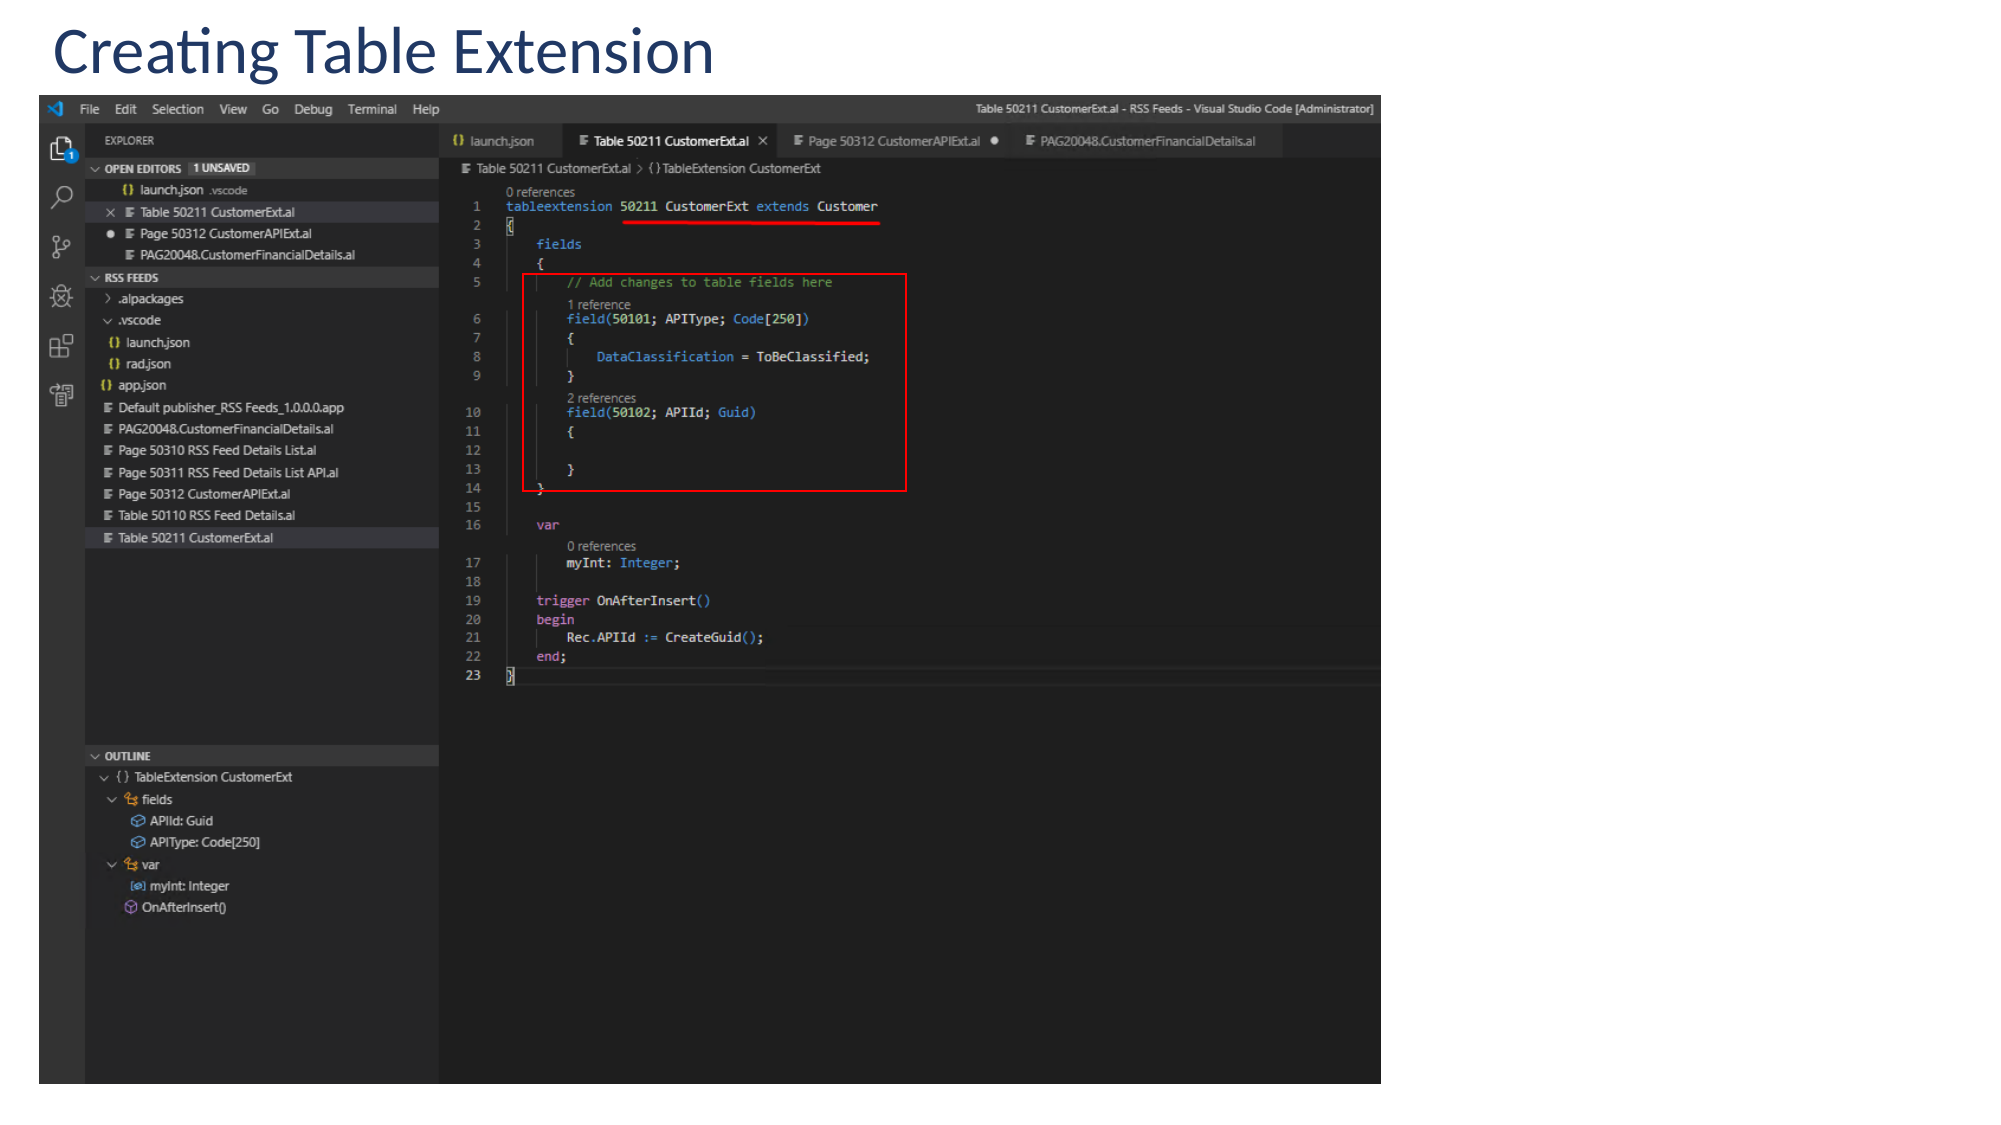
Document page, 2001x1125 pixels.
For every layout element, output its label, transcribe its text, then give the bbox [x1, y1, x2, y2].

text_box Creating Table Extension [39, 0, 1961, 95]
picture [39, 95, 1961, 1084]
